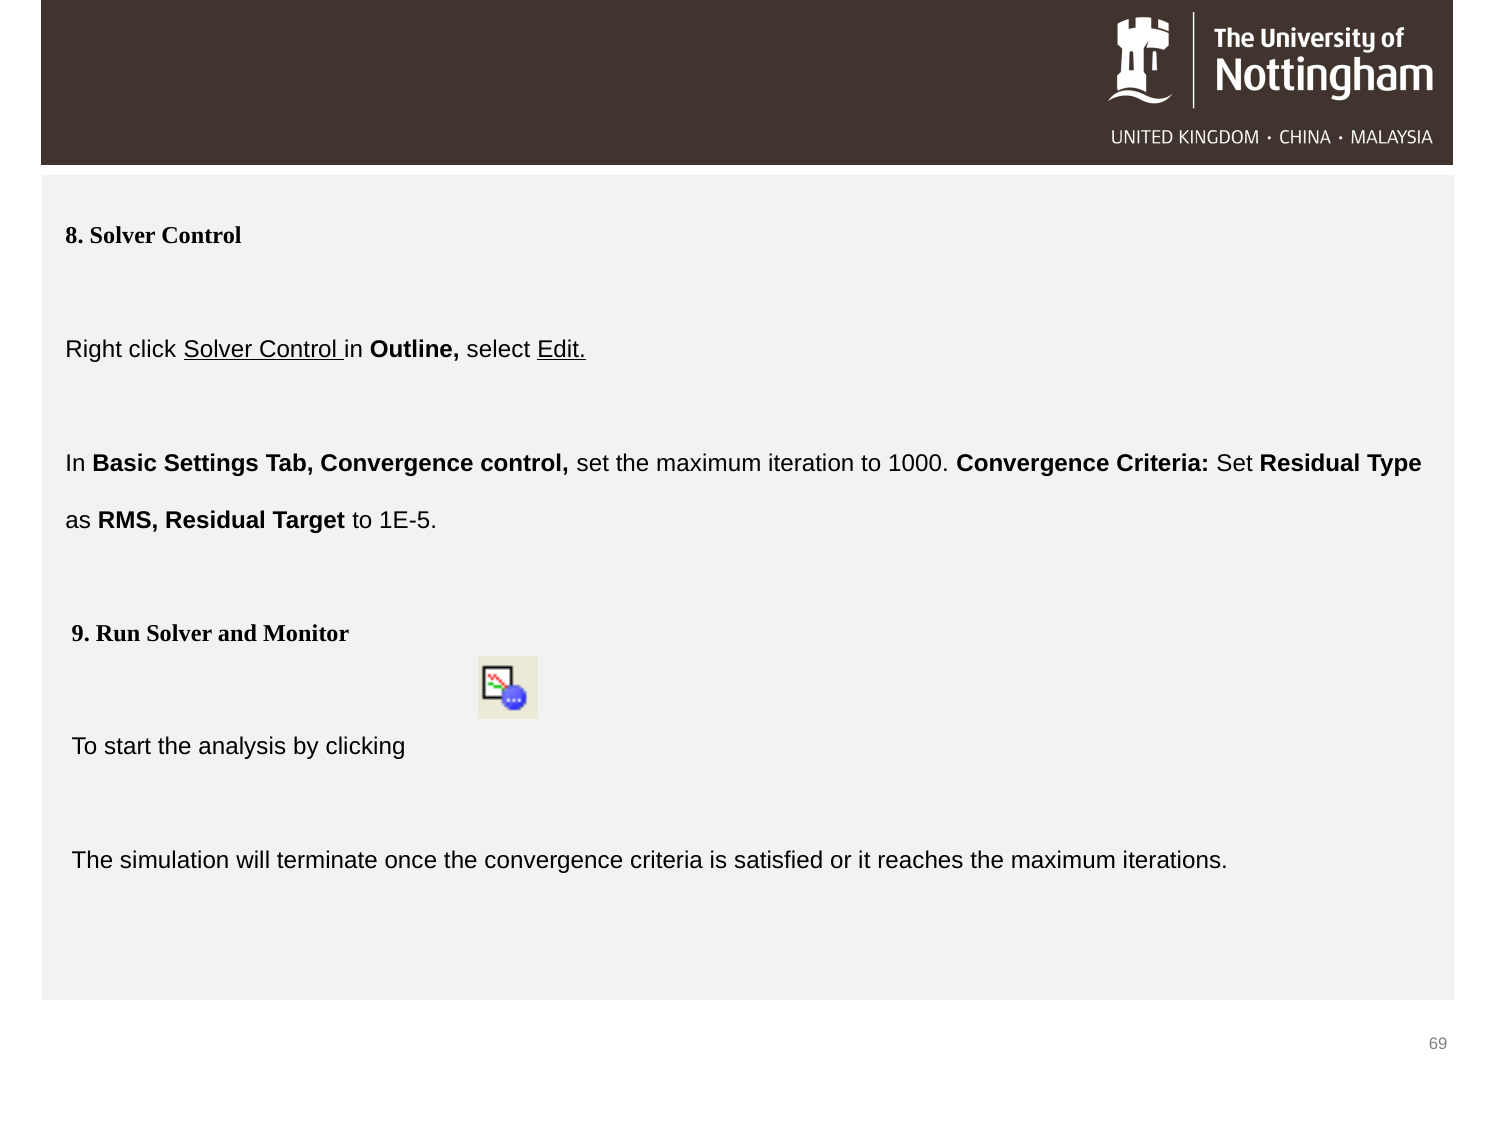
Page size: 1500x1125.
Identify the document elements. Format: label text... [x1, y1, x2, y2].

picture [478, 655, 538, 719]
text_box 8. Solver Control Right click Solver Control in Outline, select Edit. In Basic Settings Tab, Convergence control, set the maximum iteration to 1000. Convergence Criteria: Set Residual Type as RMS, Residual Target to 1E-5. [50, 184, 1462, 569]
picture [41, 0, 1453, 165]
text_box 9. Run Solver and Monitor To start the analysis by clicking The simulation will terminate once the convergence criteria is satisfied or it reaches the maximum iterations. [56, 581, 1469, 966]
slide_number 69 [1399, 1024, 1463, 1101]
